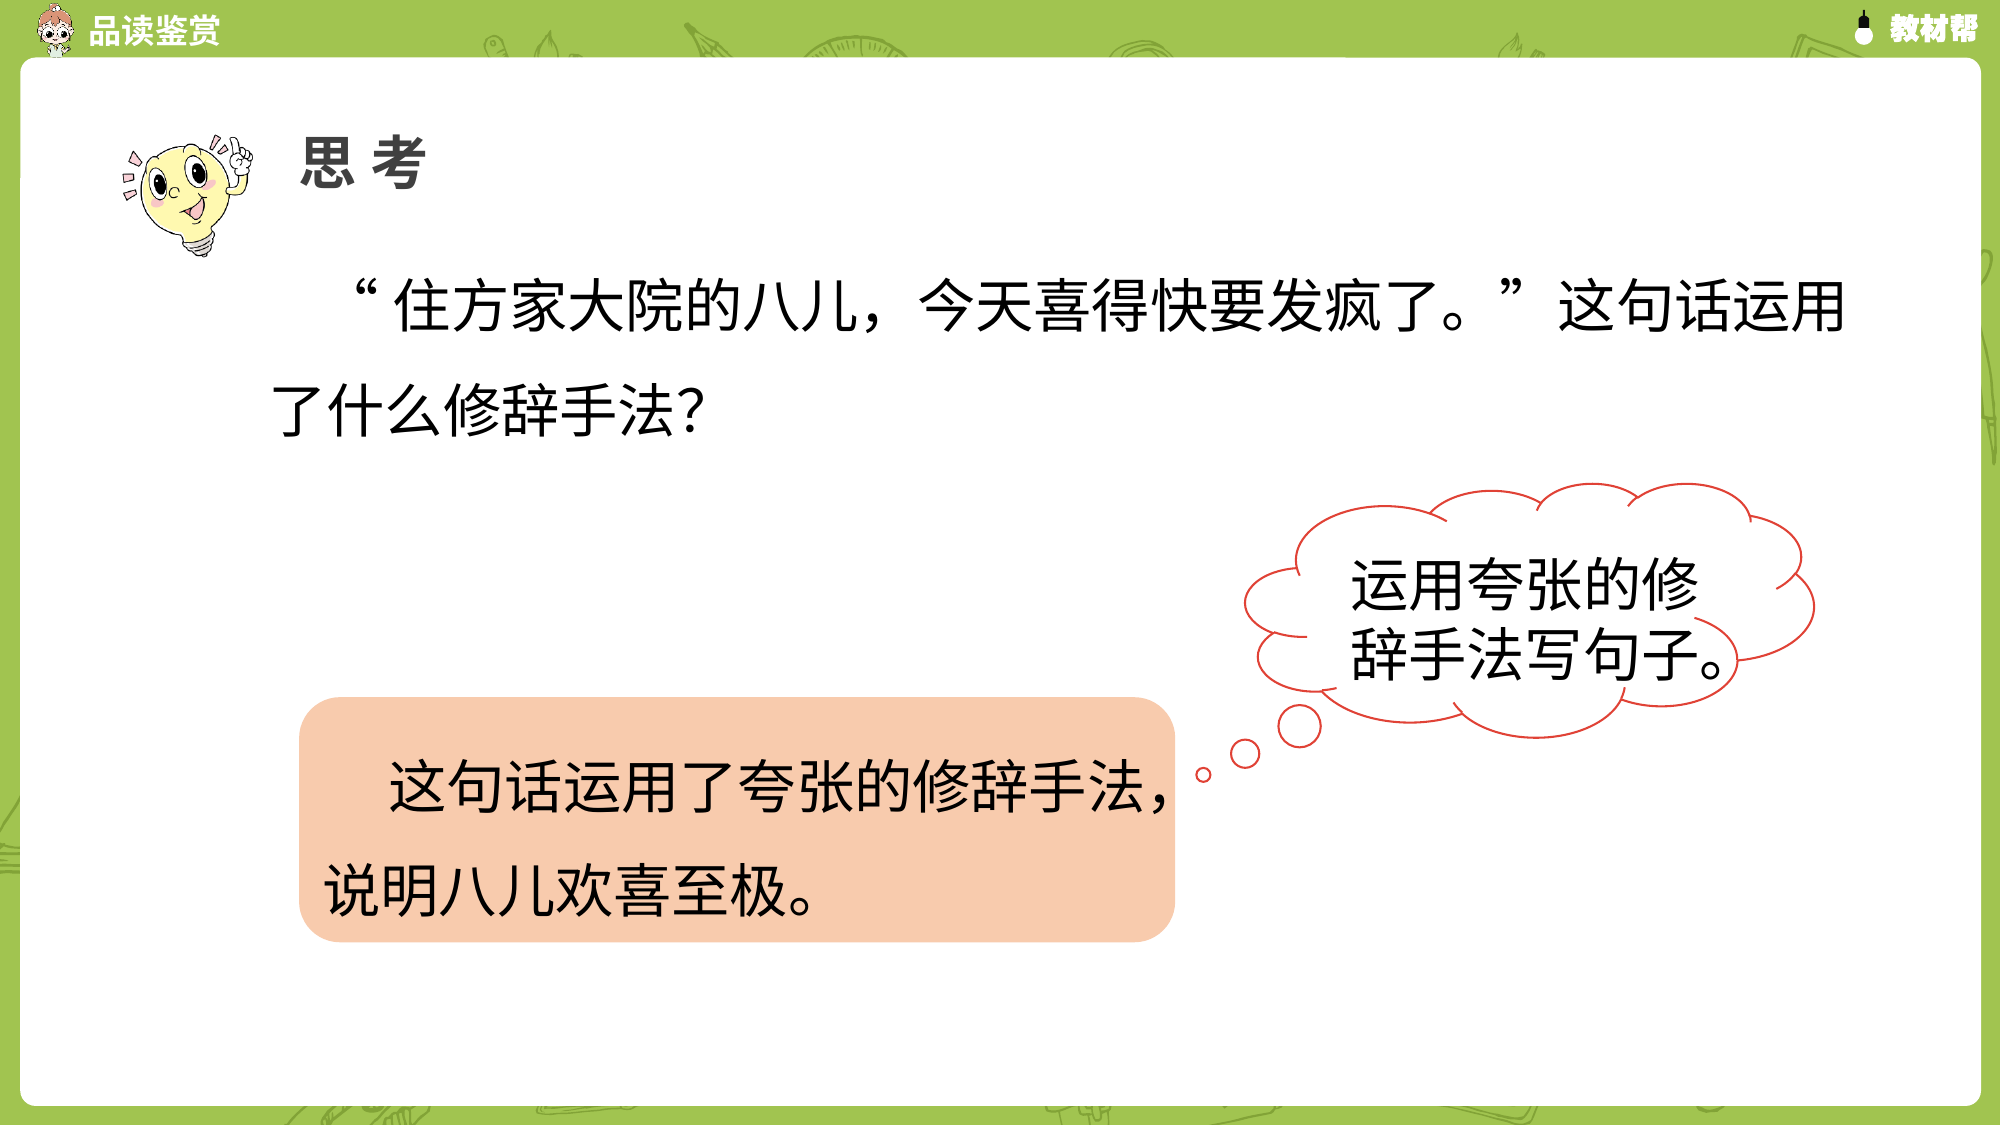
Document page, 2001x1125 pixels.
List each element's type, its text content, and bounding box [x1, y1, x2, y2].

picture [36, 1, 75, 58]
text_box 这句话运用了夸张的修辞手法，说明八儿欢喜至极。 [299, 697, 1176, 943]
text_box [104, 118, 1903, 455]
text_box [1245, 482, 1814, 737]
